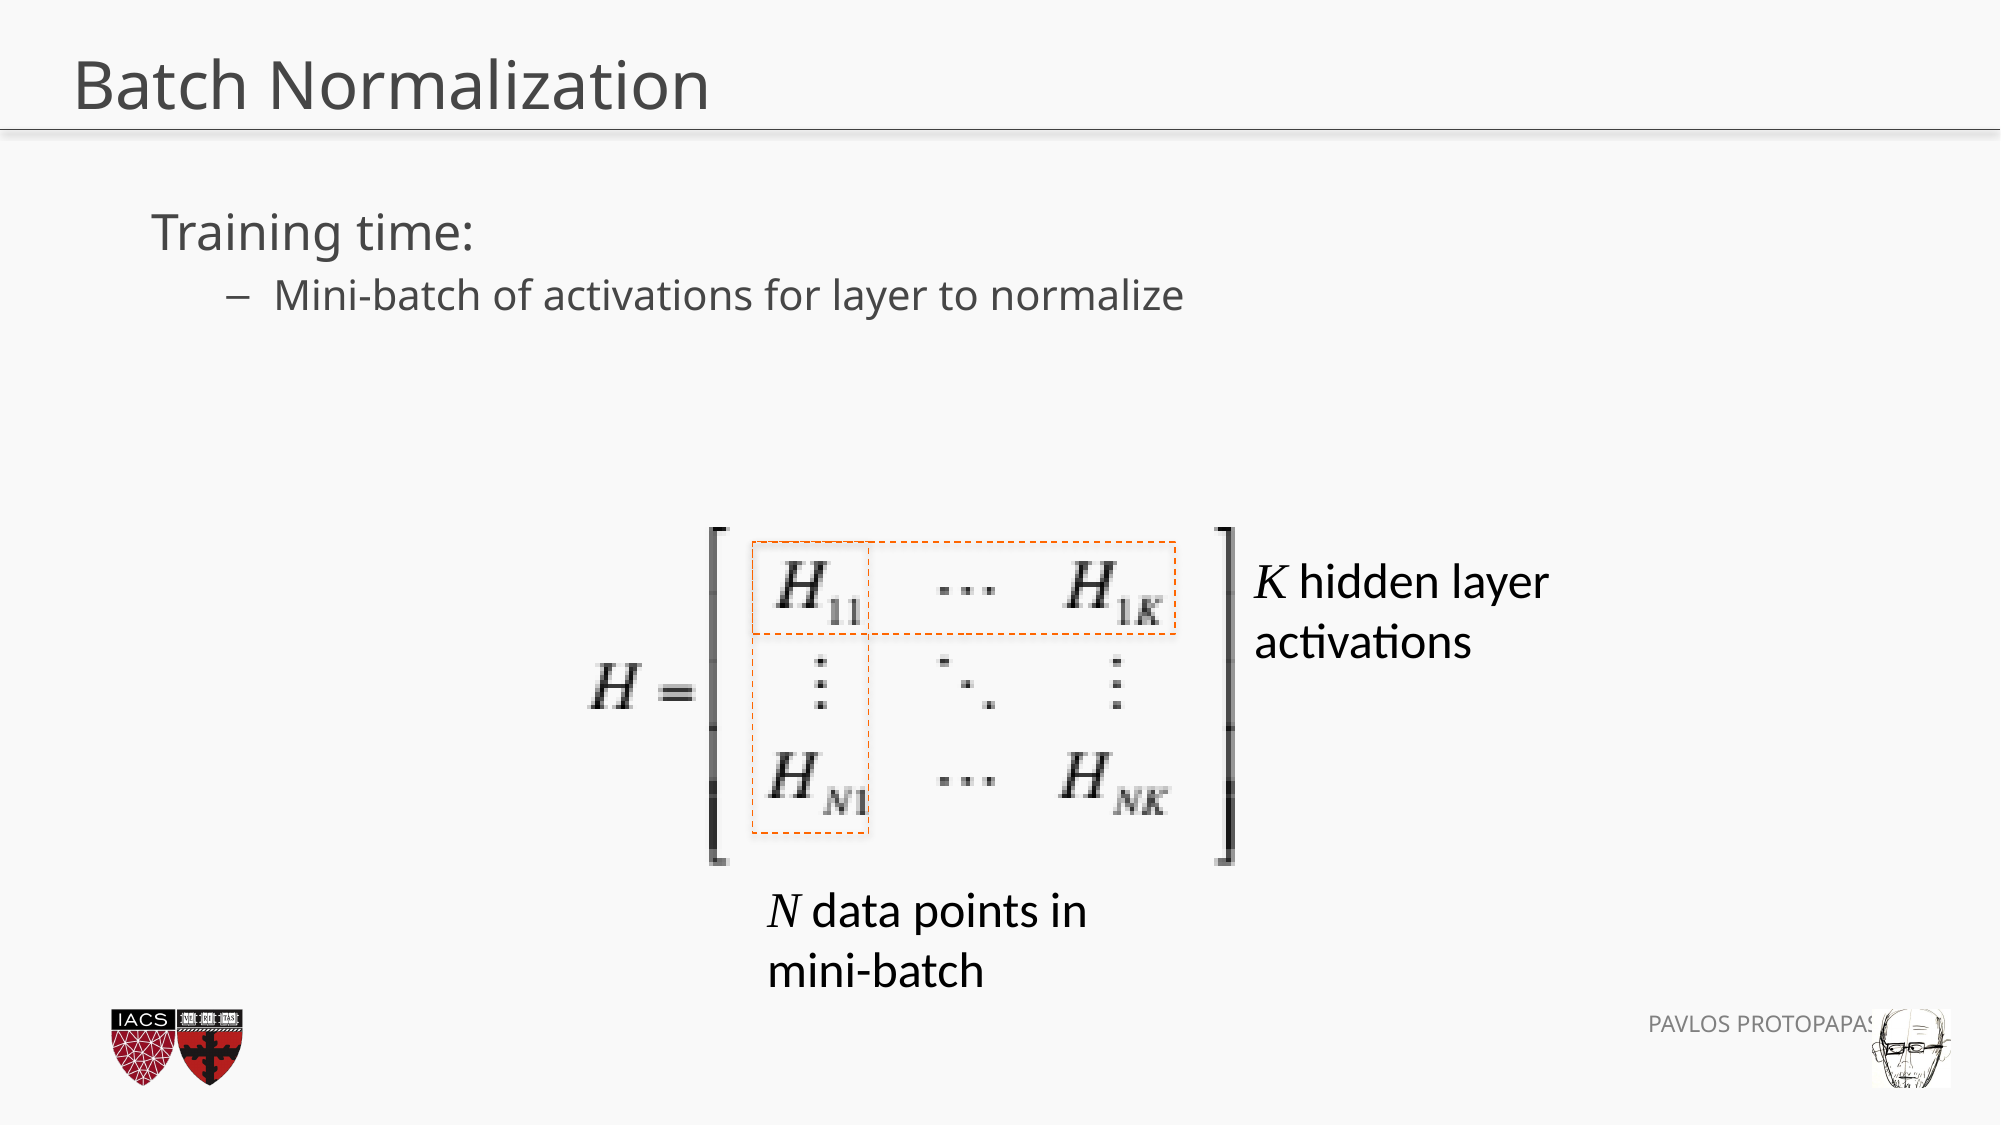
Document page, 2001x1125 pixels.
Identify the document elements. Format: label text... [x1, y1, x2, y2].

picture [1872, 1009, 1951, 1088]
text_box K hidden layer activations [1244, 541, 1592, 676]
text_box N data points in mini-batch [752, 879, 1105, 1006]
list Training time: Mini-batch of activations for layer to normalize [136, 193, 1831, 540]
picture [109, 1009, 243, 1086]
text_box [578, 514, 1240, 871]
title Batch Normalization [57, 35, 1943, 162]
